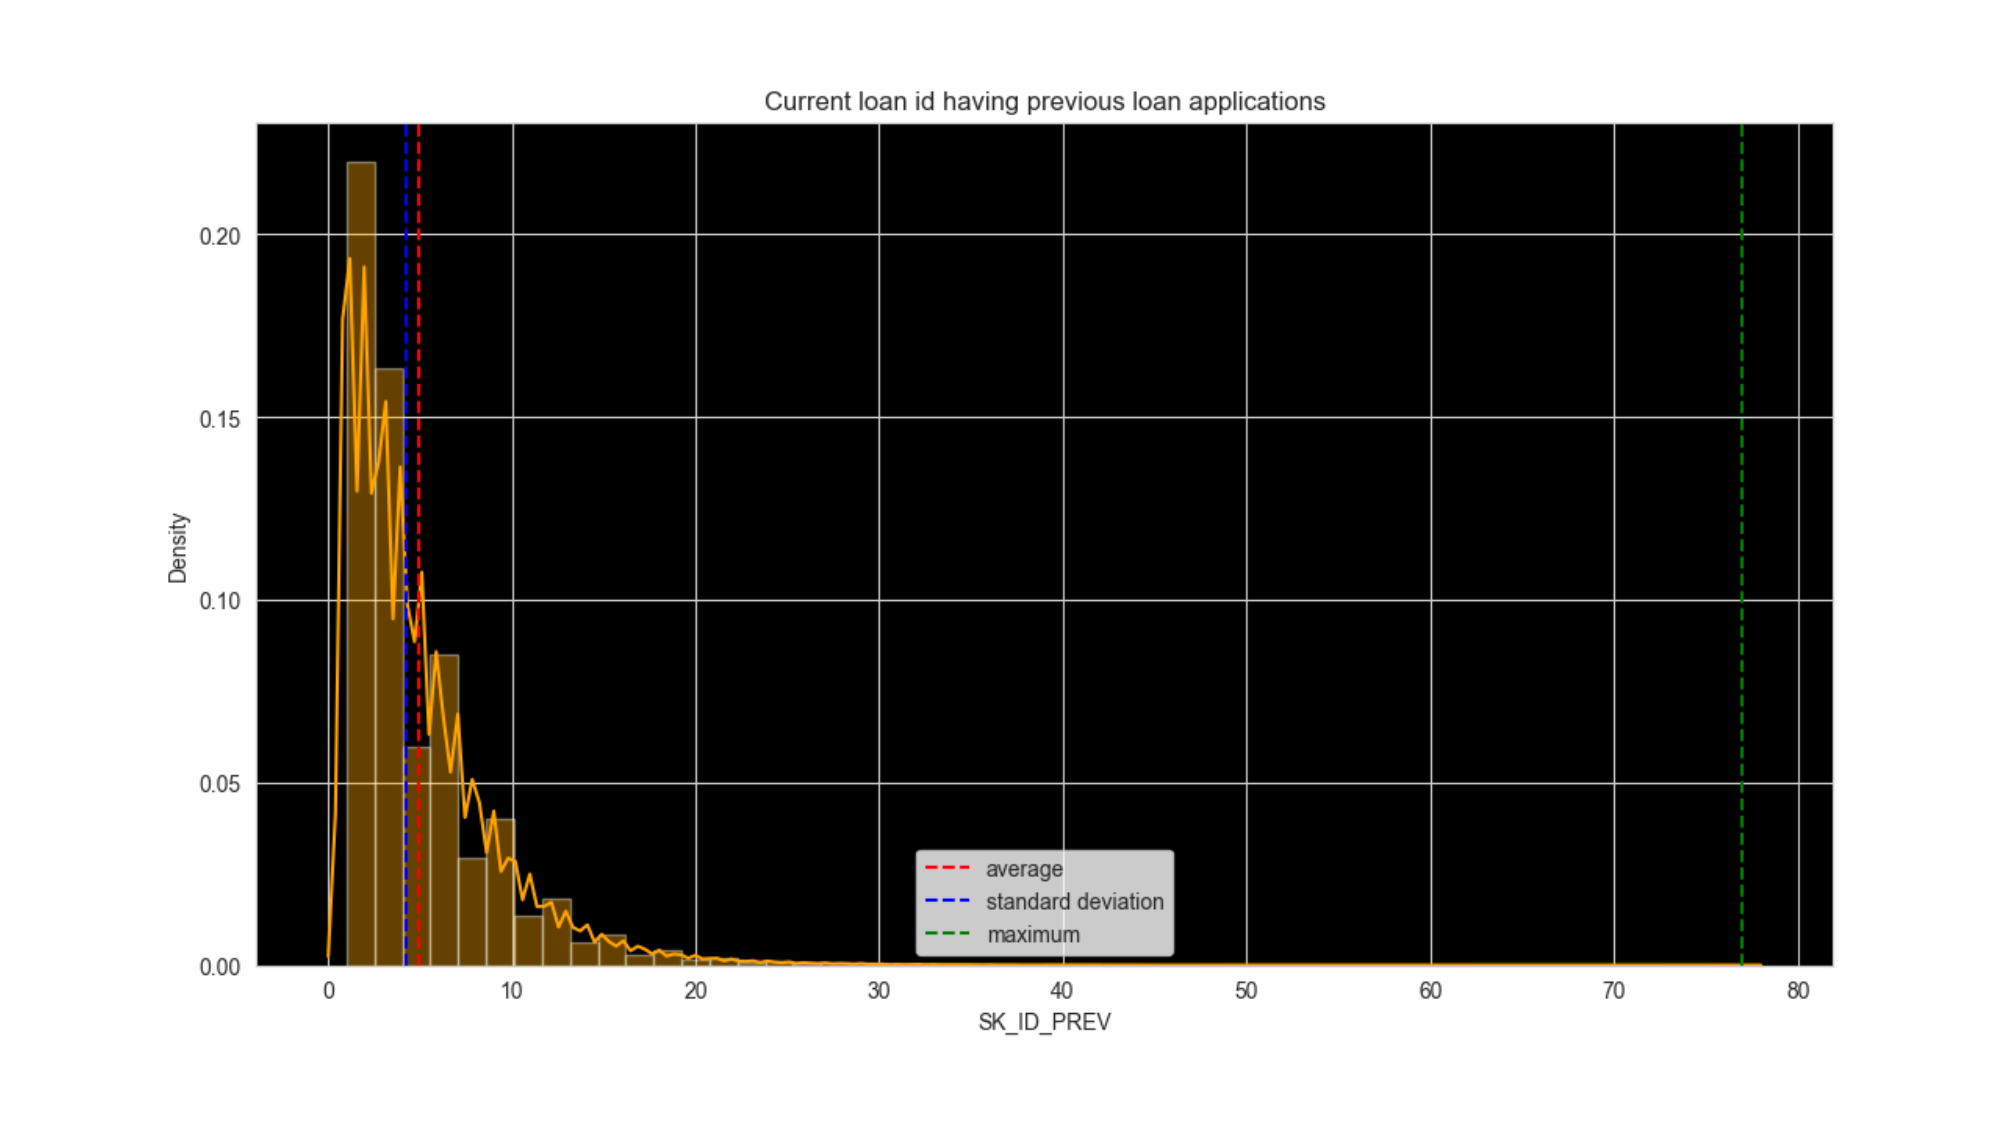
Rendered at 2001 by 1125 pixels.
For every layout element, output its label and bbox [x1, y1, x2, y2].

picture [153, 76, 1847, 1049]
